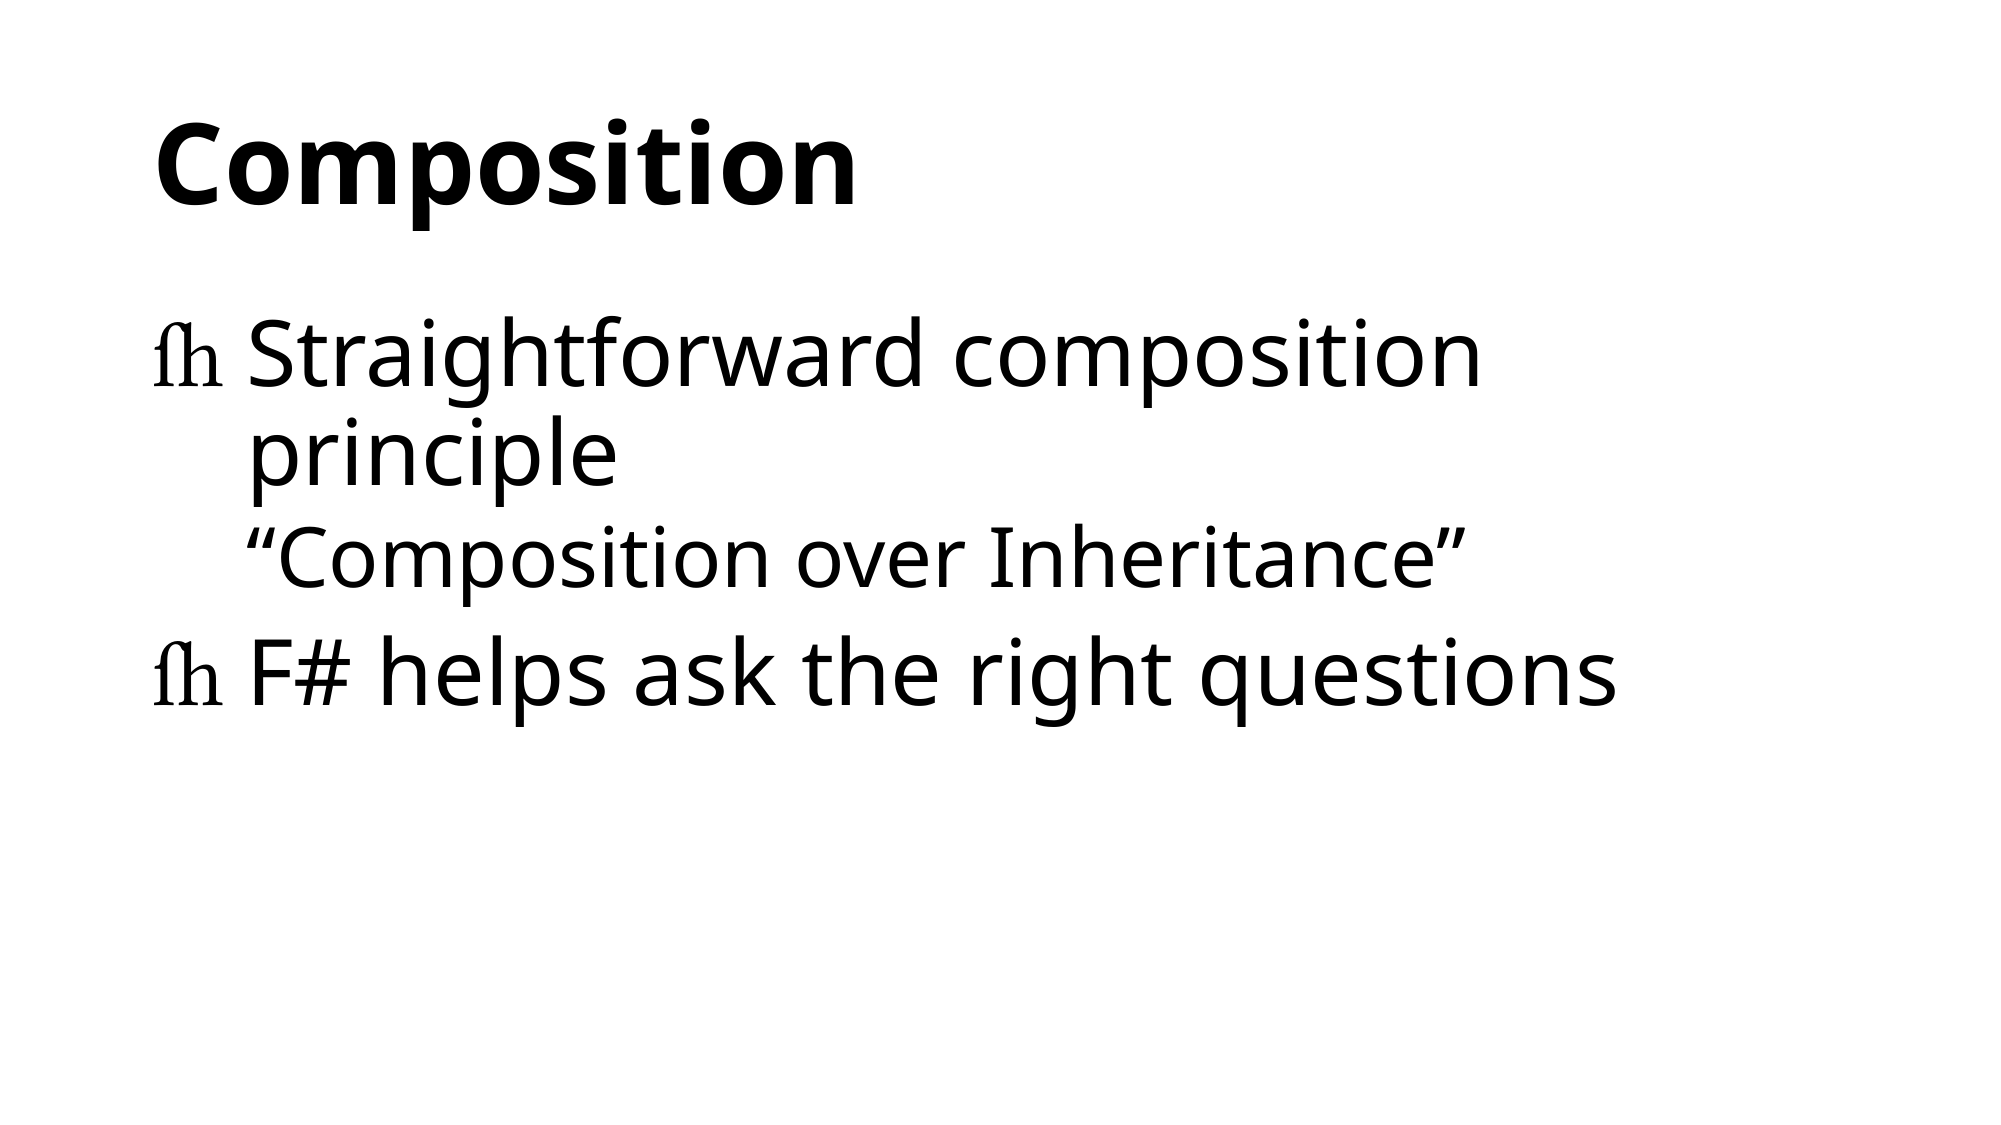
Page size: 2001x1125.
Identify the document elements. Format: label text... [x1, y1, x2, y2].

title Composition [137, 59, 1863, 278]
list Straightforward composition principle “Composition over Inheritance” F# helps ask the right questions [137, 299, 1863, 1014]
